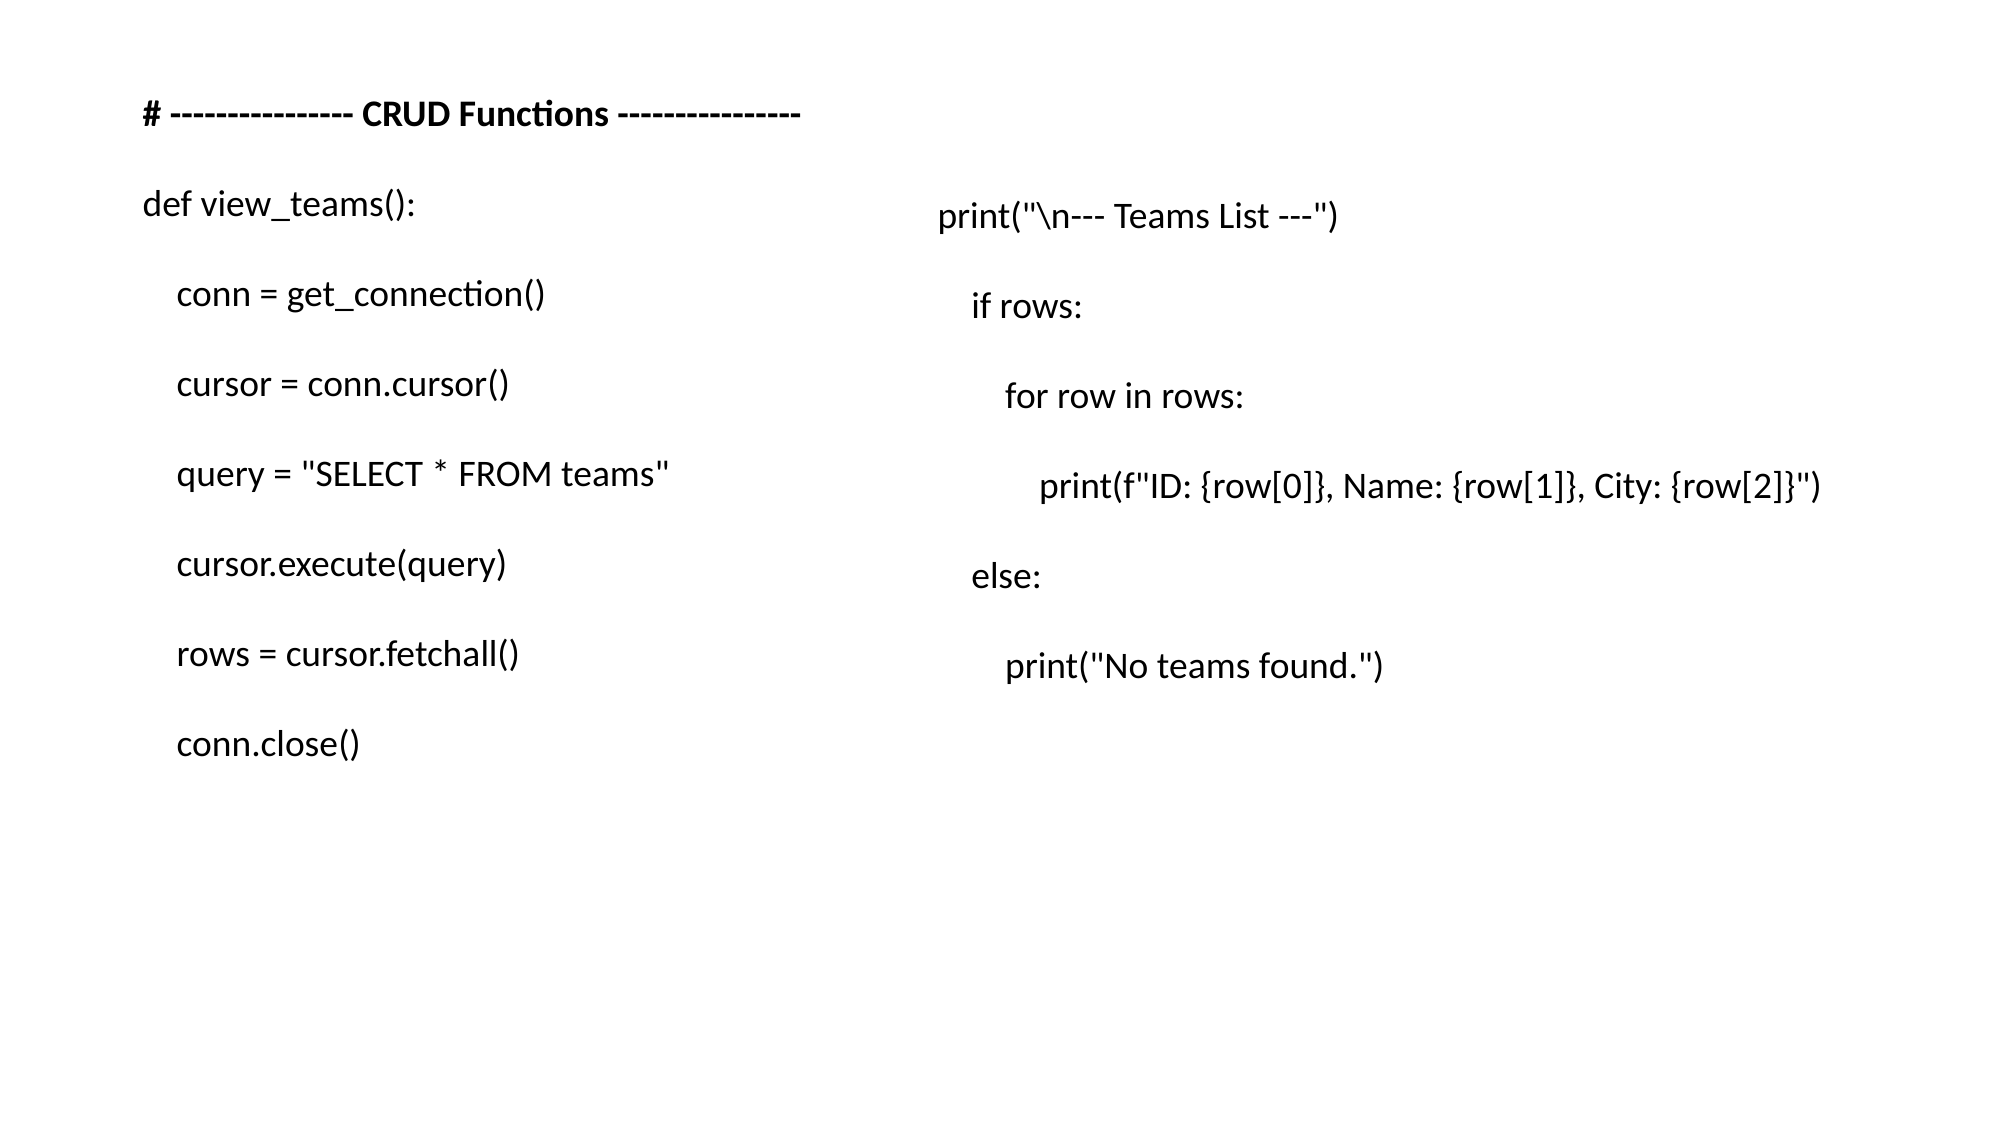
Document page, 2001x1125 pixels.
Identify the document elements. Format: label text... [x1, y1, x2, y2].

text_box # ---------------- CRUD Functions ---------------- def view_teams(): conn = get_connection() cursor = conn.cursor() query = "SELECT * FROM teams" cursor.execute(query) rows = cursor.fetchall() conn.close() [127, 82, 817, 952]
text_box print("\n--- Teams List ---") if rows: for row in rows: print(f"ID: {row[0]}, Name: {row[1]}, City: {row[2]}") else: print("No teams found.") [922, 183, 1838, 784]
